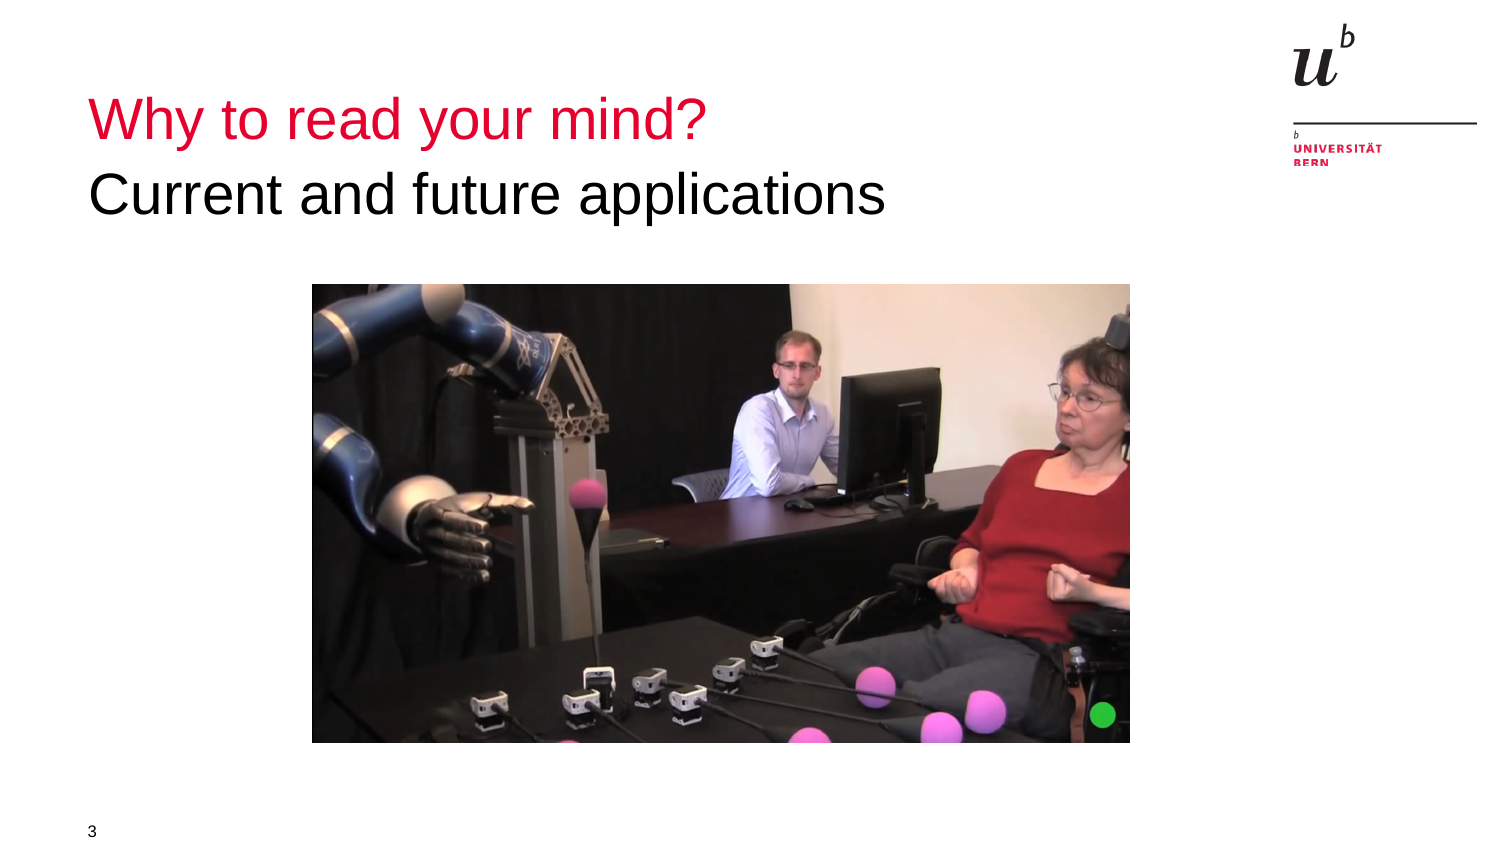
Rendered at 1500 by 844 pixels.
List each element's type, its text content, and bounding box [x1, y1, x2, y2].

picture [312, 284, 1130, 743]
list Current and future applications [88, 159, 1241, 227]
title Why to read your mind? [88, 84, 1241, 152]
